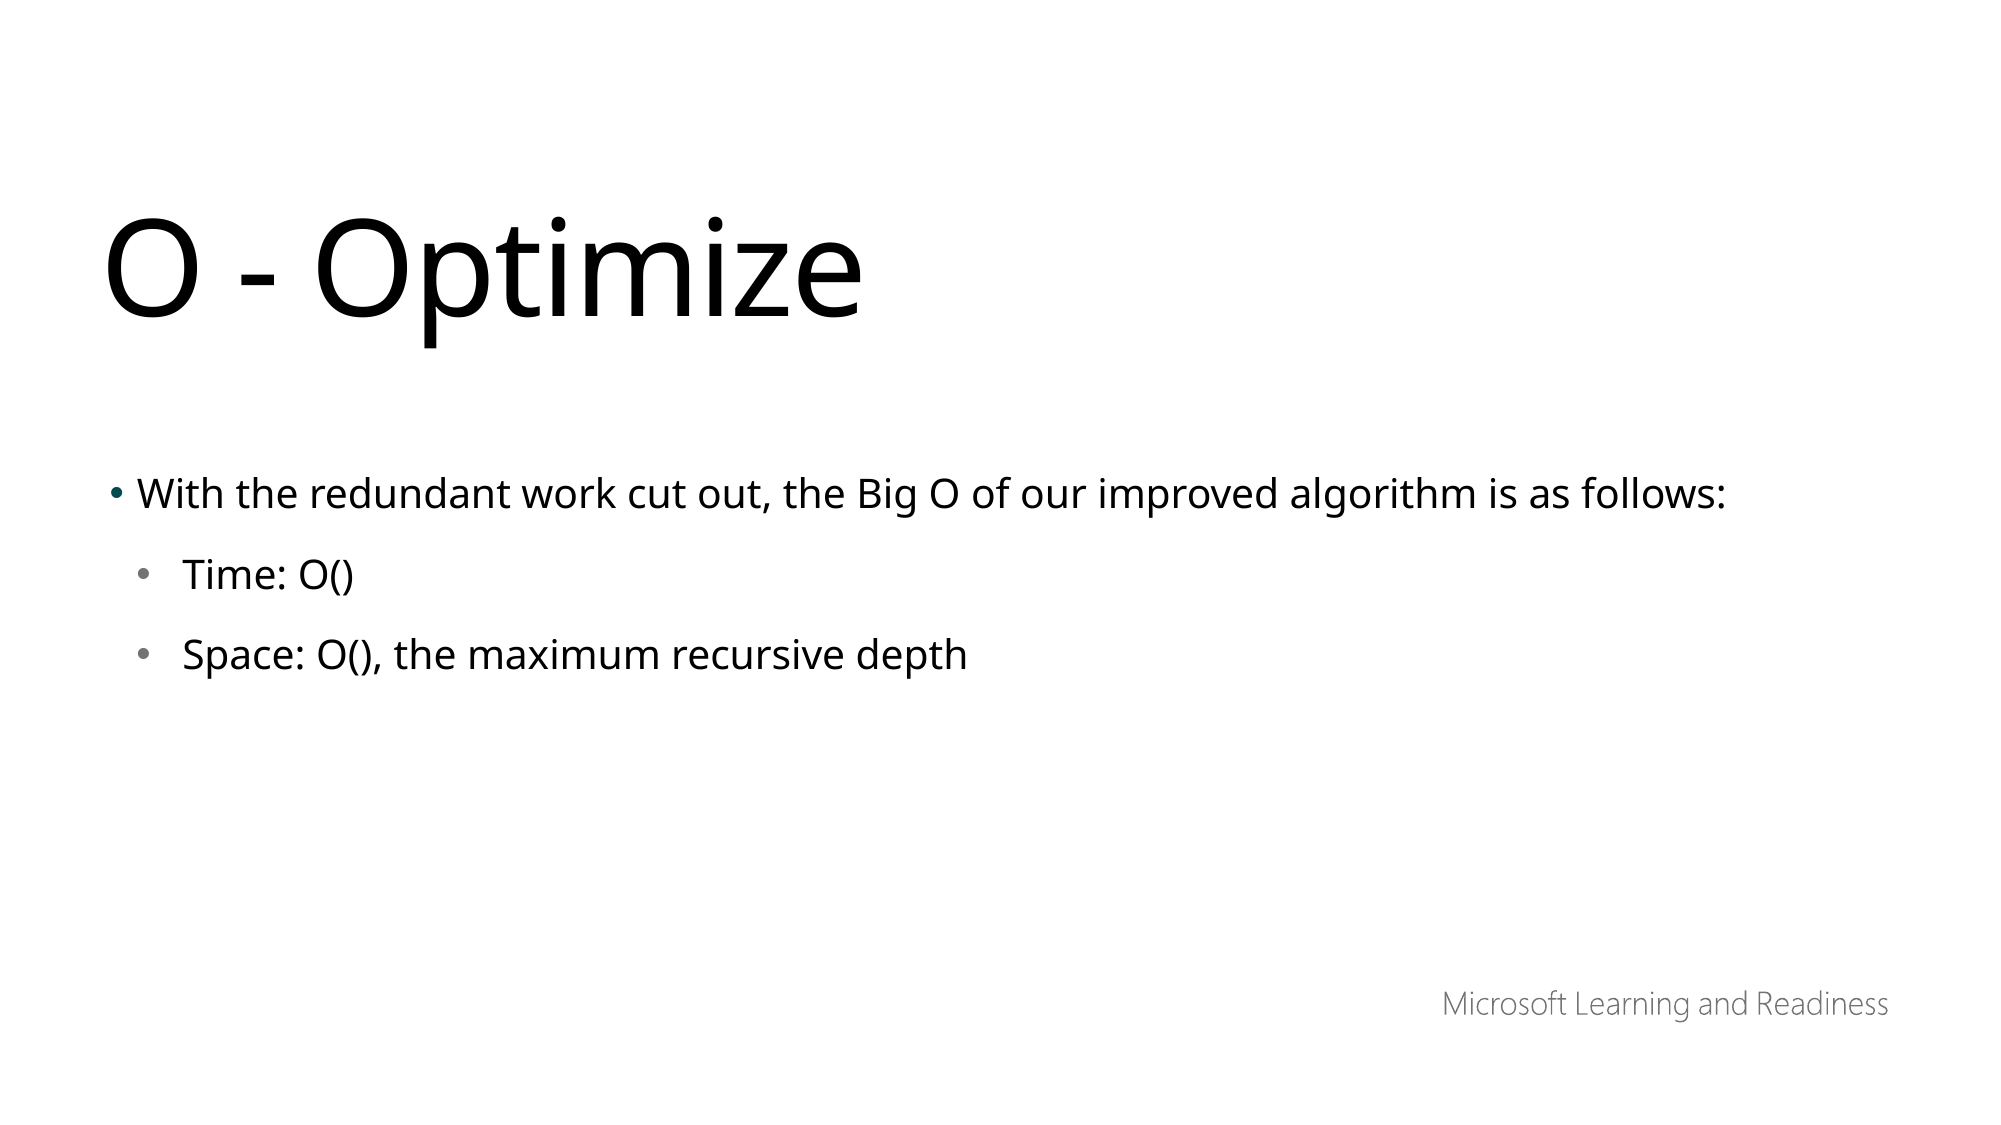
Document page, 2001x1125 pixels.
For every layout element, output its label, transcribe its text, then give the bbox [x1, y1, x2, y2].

list O - Optimize [100, 200, 1876, 327]
